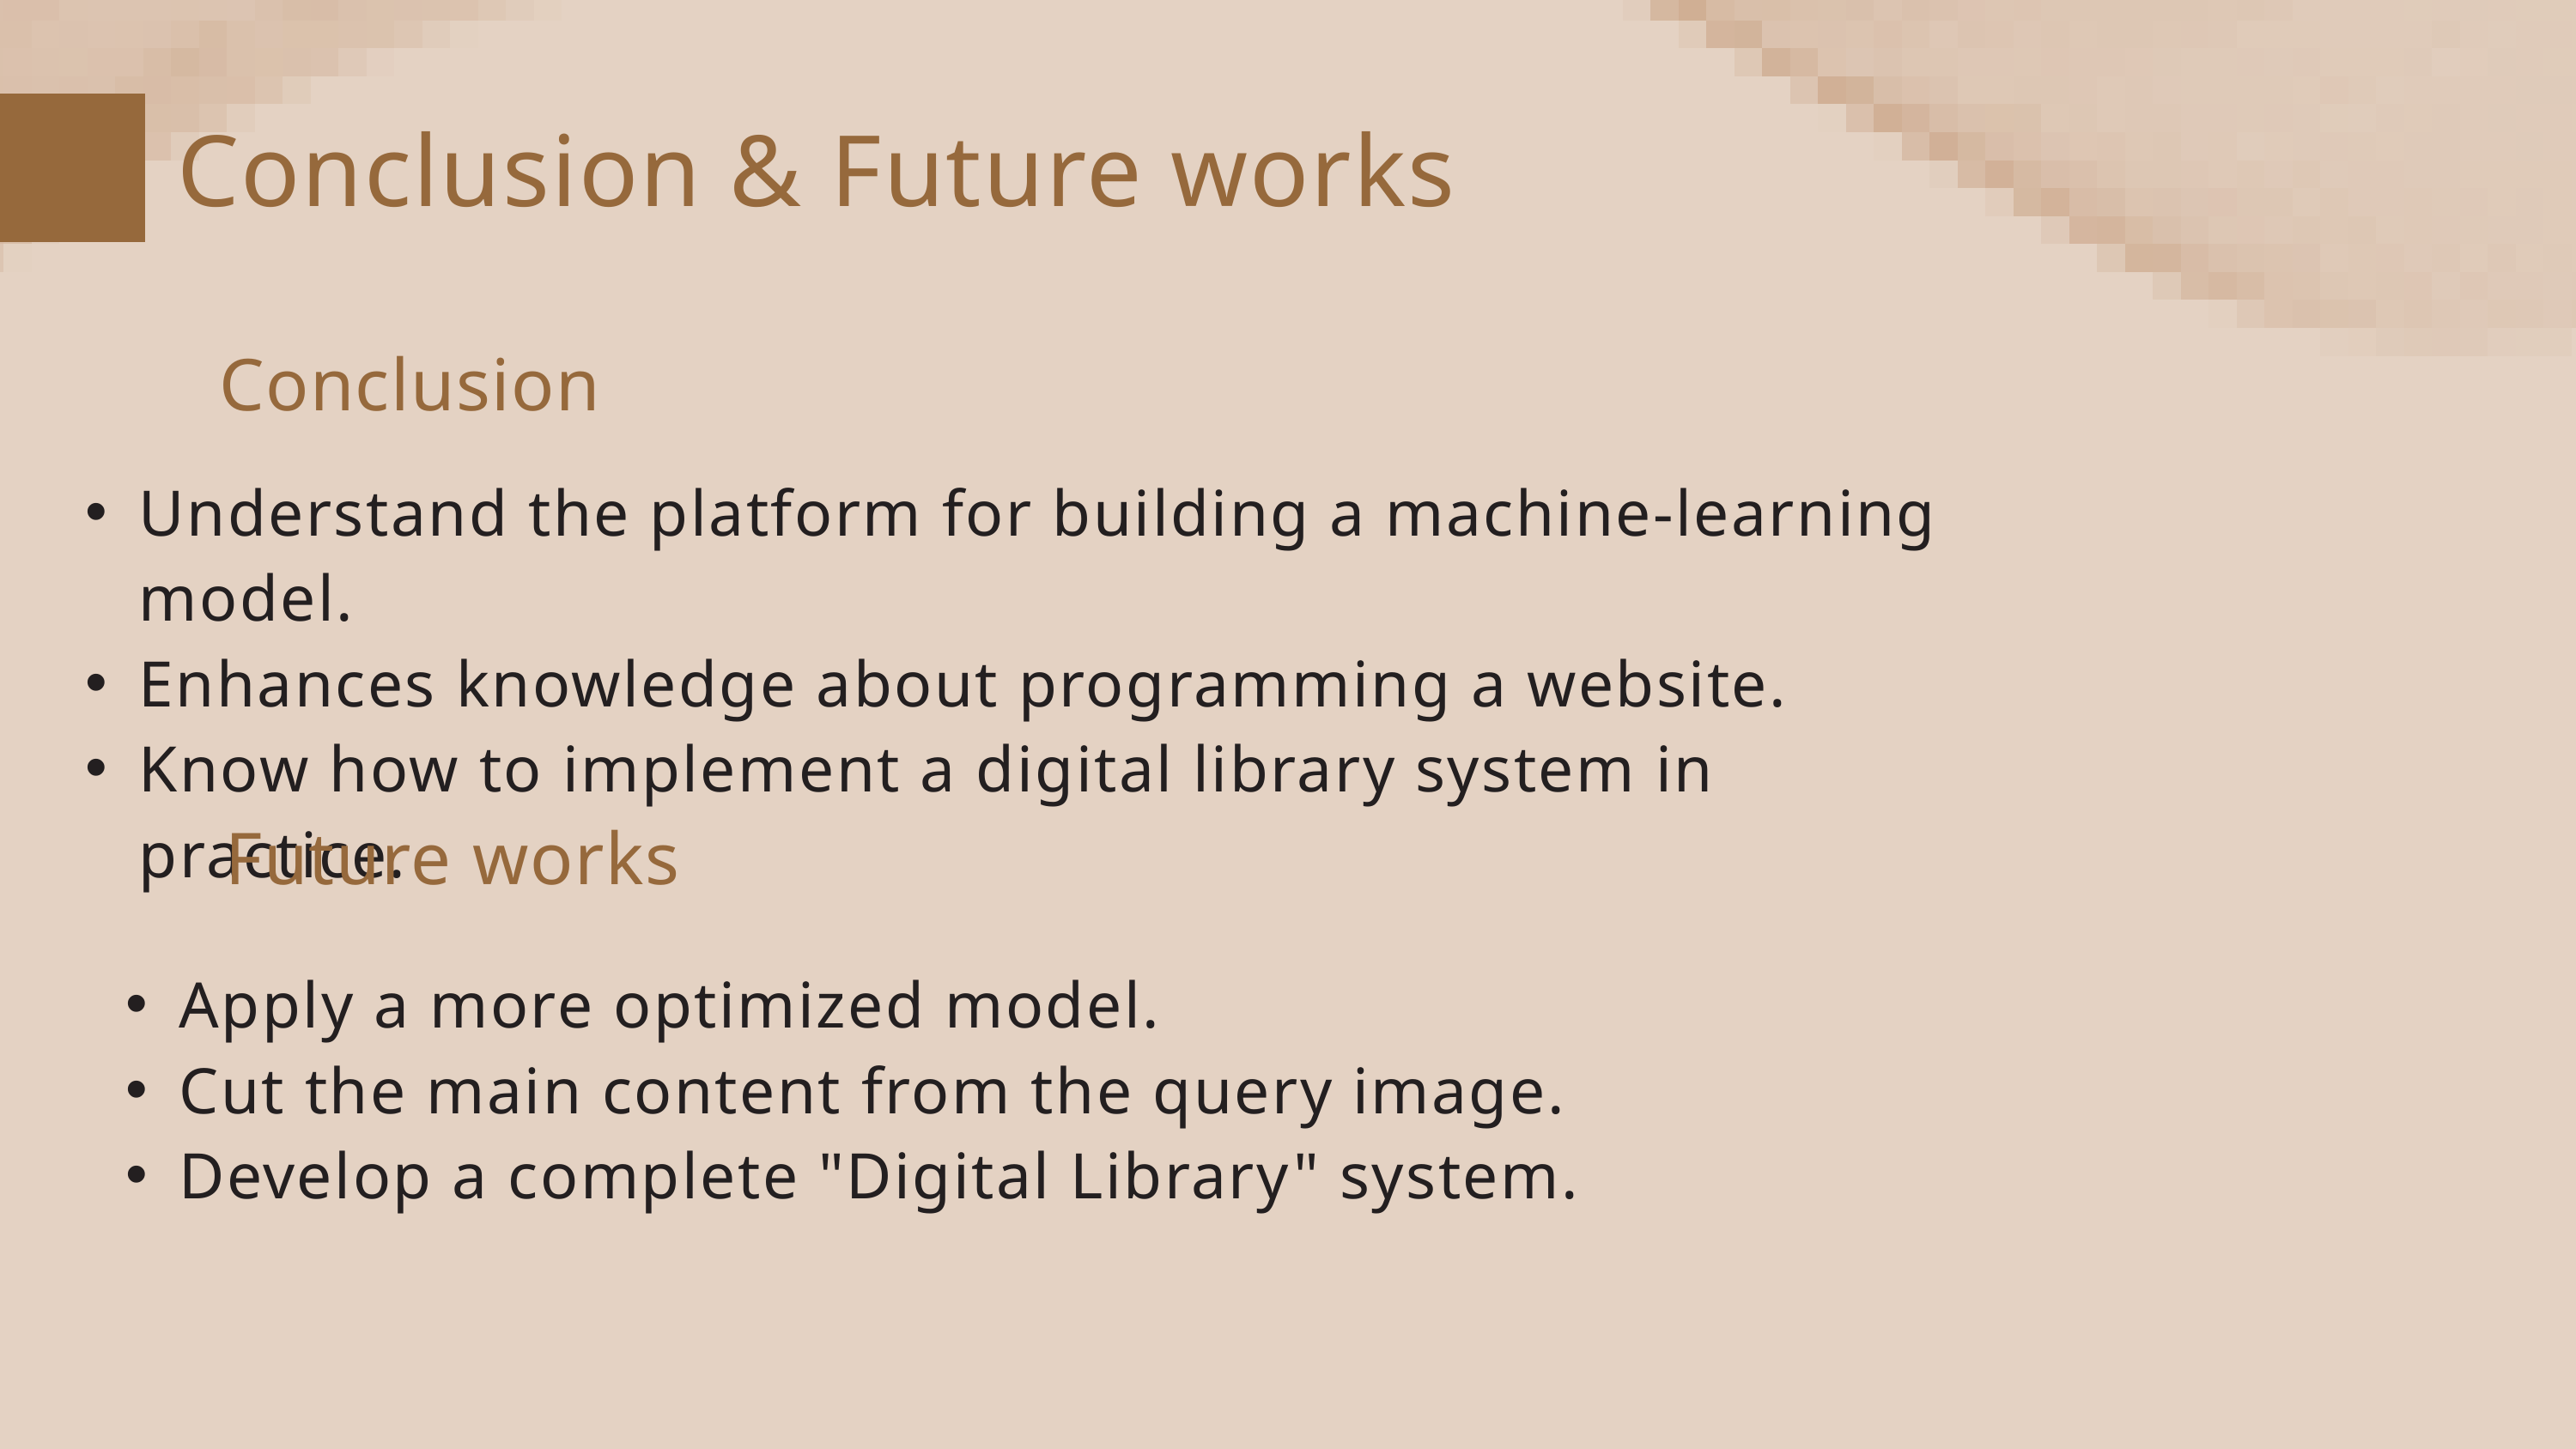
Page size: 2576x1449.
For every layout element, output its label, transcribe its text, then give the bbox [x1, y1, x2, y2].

text_box Conclusion & Future works [177, 106, 1633, 227]
text_box [0, 0, 2576, 356]
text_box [0, 93, 145, 243]
text_box Apply a more optimized model. Cut the main content from the query image. Develop a complete "Digital Library" system. [72, 955, 2039, 1288]
text_box Future works [114, 811, 791, 899]
text_box Understand the platform for building a machine-learning model. Enhances knowledge about programming a website. Know how to implement a digital library system in practice. [32, 463, 1999, 890]
text_box Conclusion [72, 337, 748, 426]
